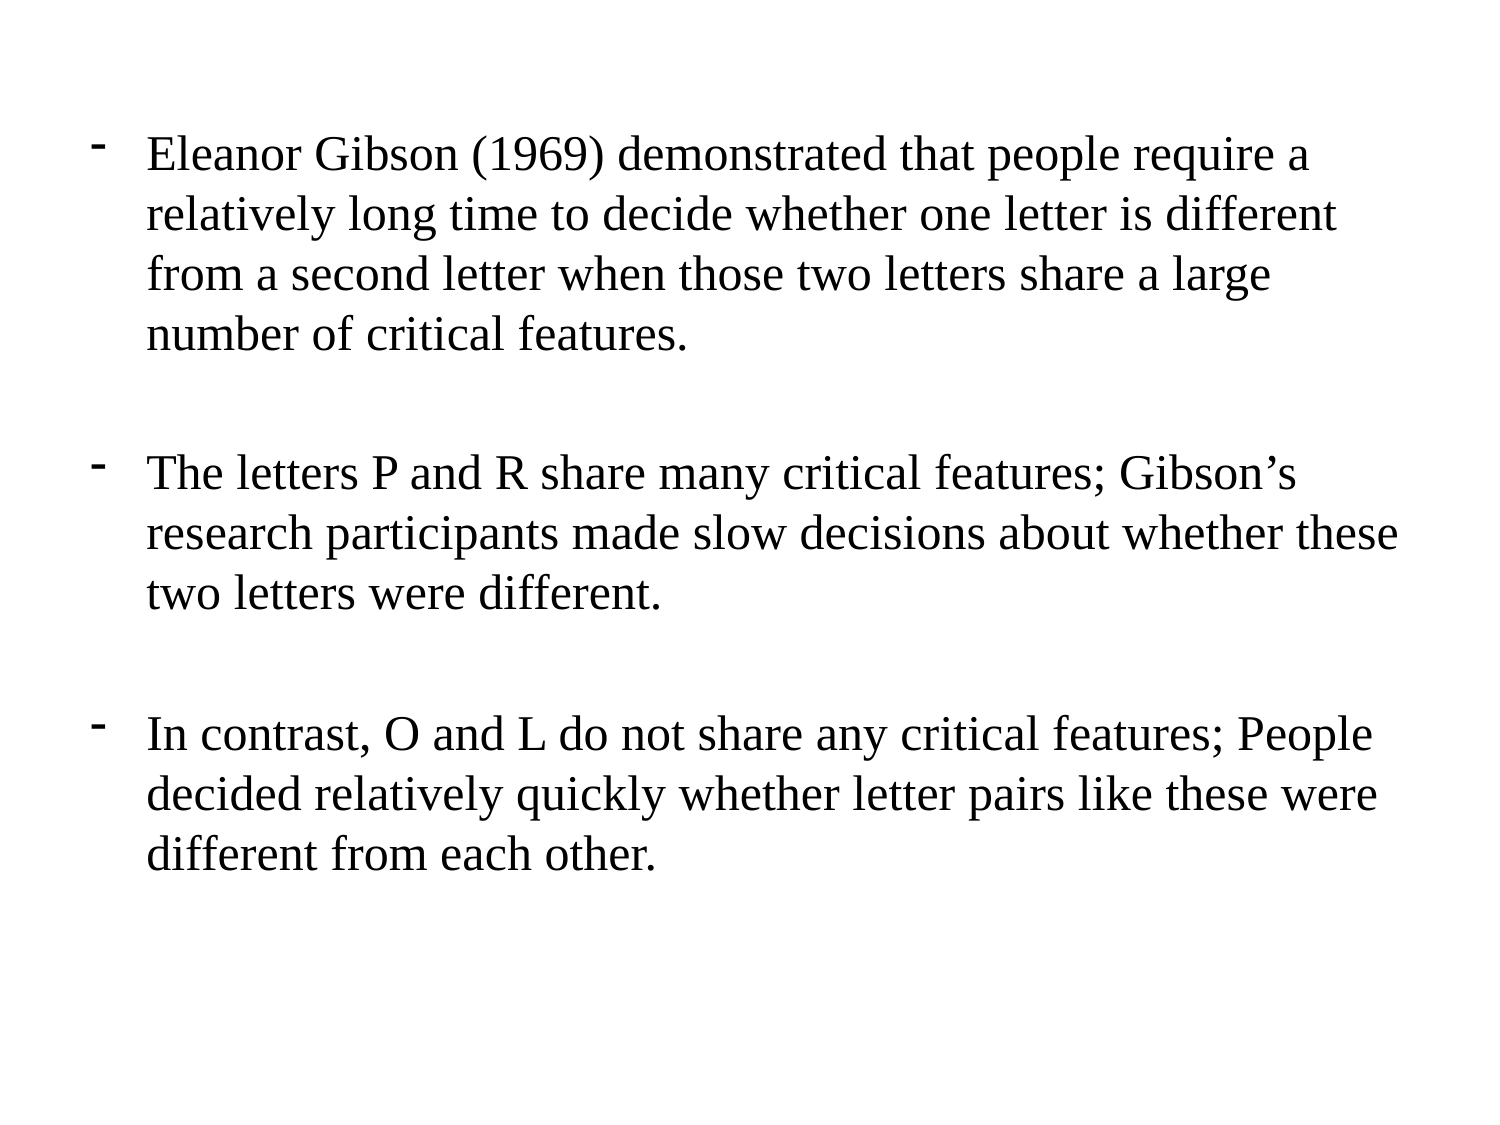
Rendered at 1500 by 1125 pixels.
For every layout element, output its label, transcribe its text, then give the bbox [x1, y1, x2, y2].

list Eleanor Gibson (1969) demonstrated that people require a relatively long time to decide whether one letter is different from a second letter when those two letters share a large number of critical features. The letters P and R share many critical features; Gibson’s research participants made slow decisions about whether these two letters were different. In contrast, O and L do not share any critical features; People decided relatively quickly whether letter pairs like these were different from each other. [75, 112, 1425, 1050]
